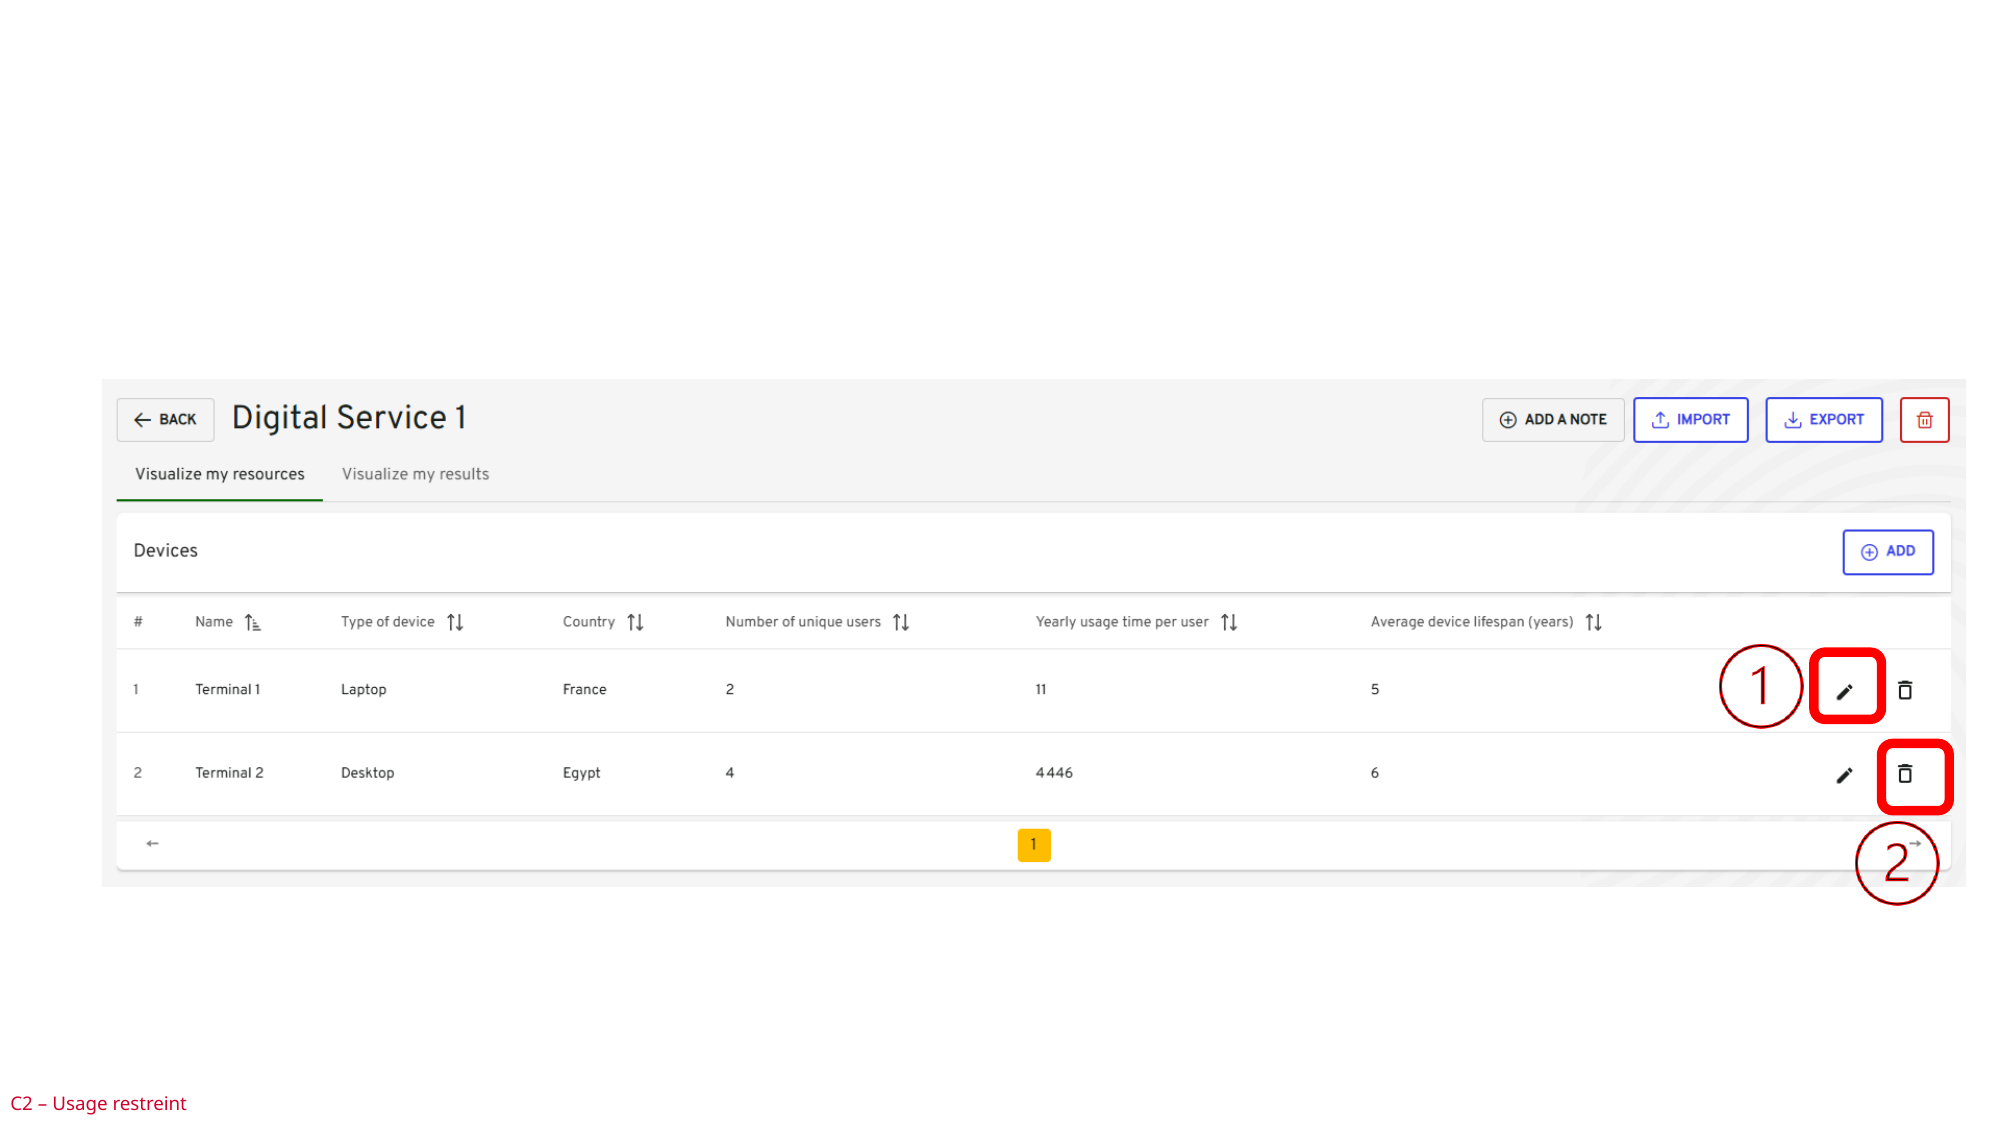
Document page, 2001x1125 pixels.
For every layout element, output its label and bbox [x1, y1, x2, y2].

picture [101, 379, 1967, 917]
